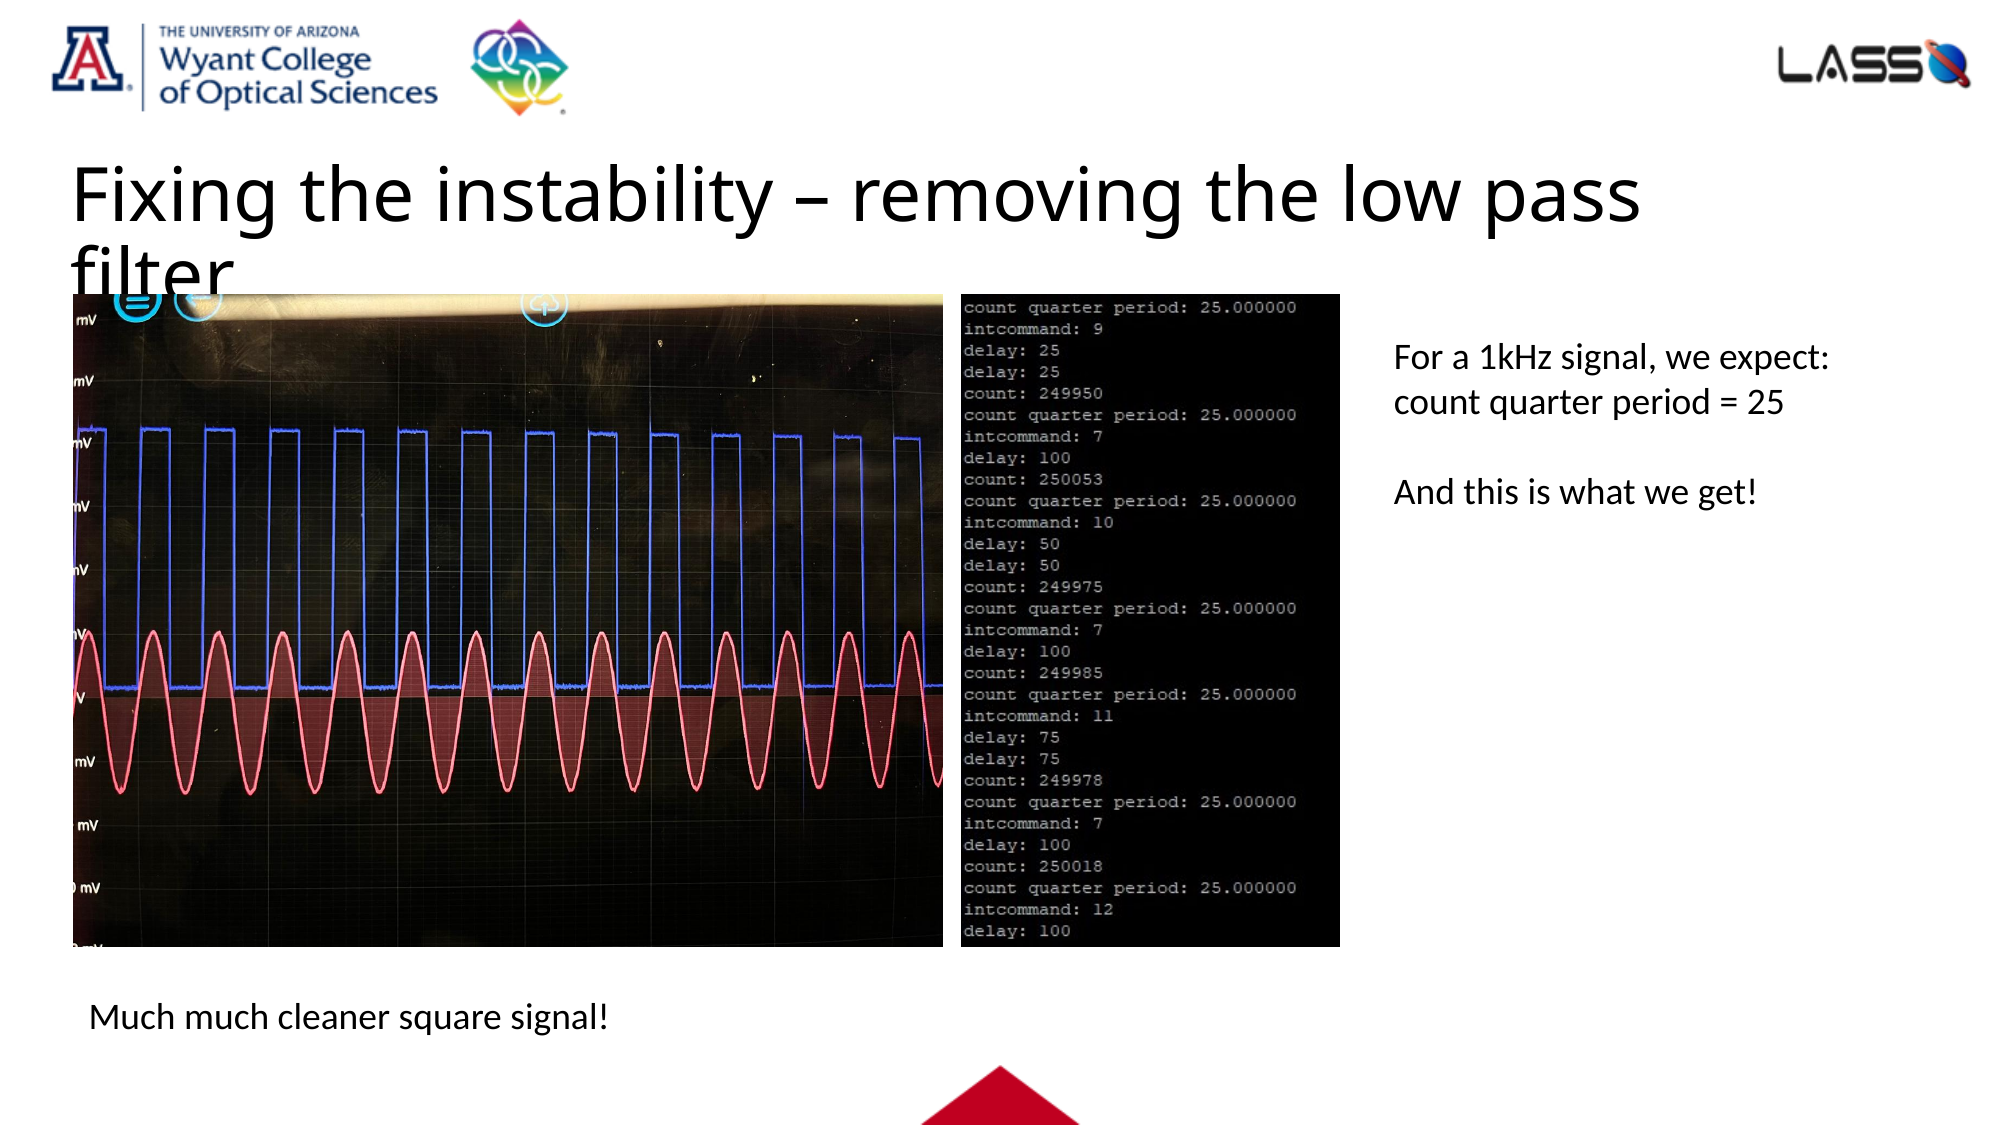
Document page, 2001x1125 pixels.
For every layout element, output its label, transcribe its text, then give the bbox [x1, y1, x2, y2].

title Fixing the instability – removing the low pass filter [55, 129, 1781, 347]
text_box For a 1kHz signal, we expect: count quarter period = 25 And this is what we get! [1379, 324, 1960, 519]
picture [0, 0, 2001, 1125]
text_box Much much cleaner square signal! [73, 984, 943, 1045]
